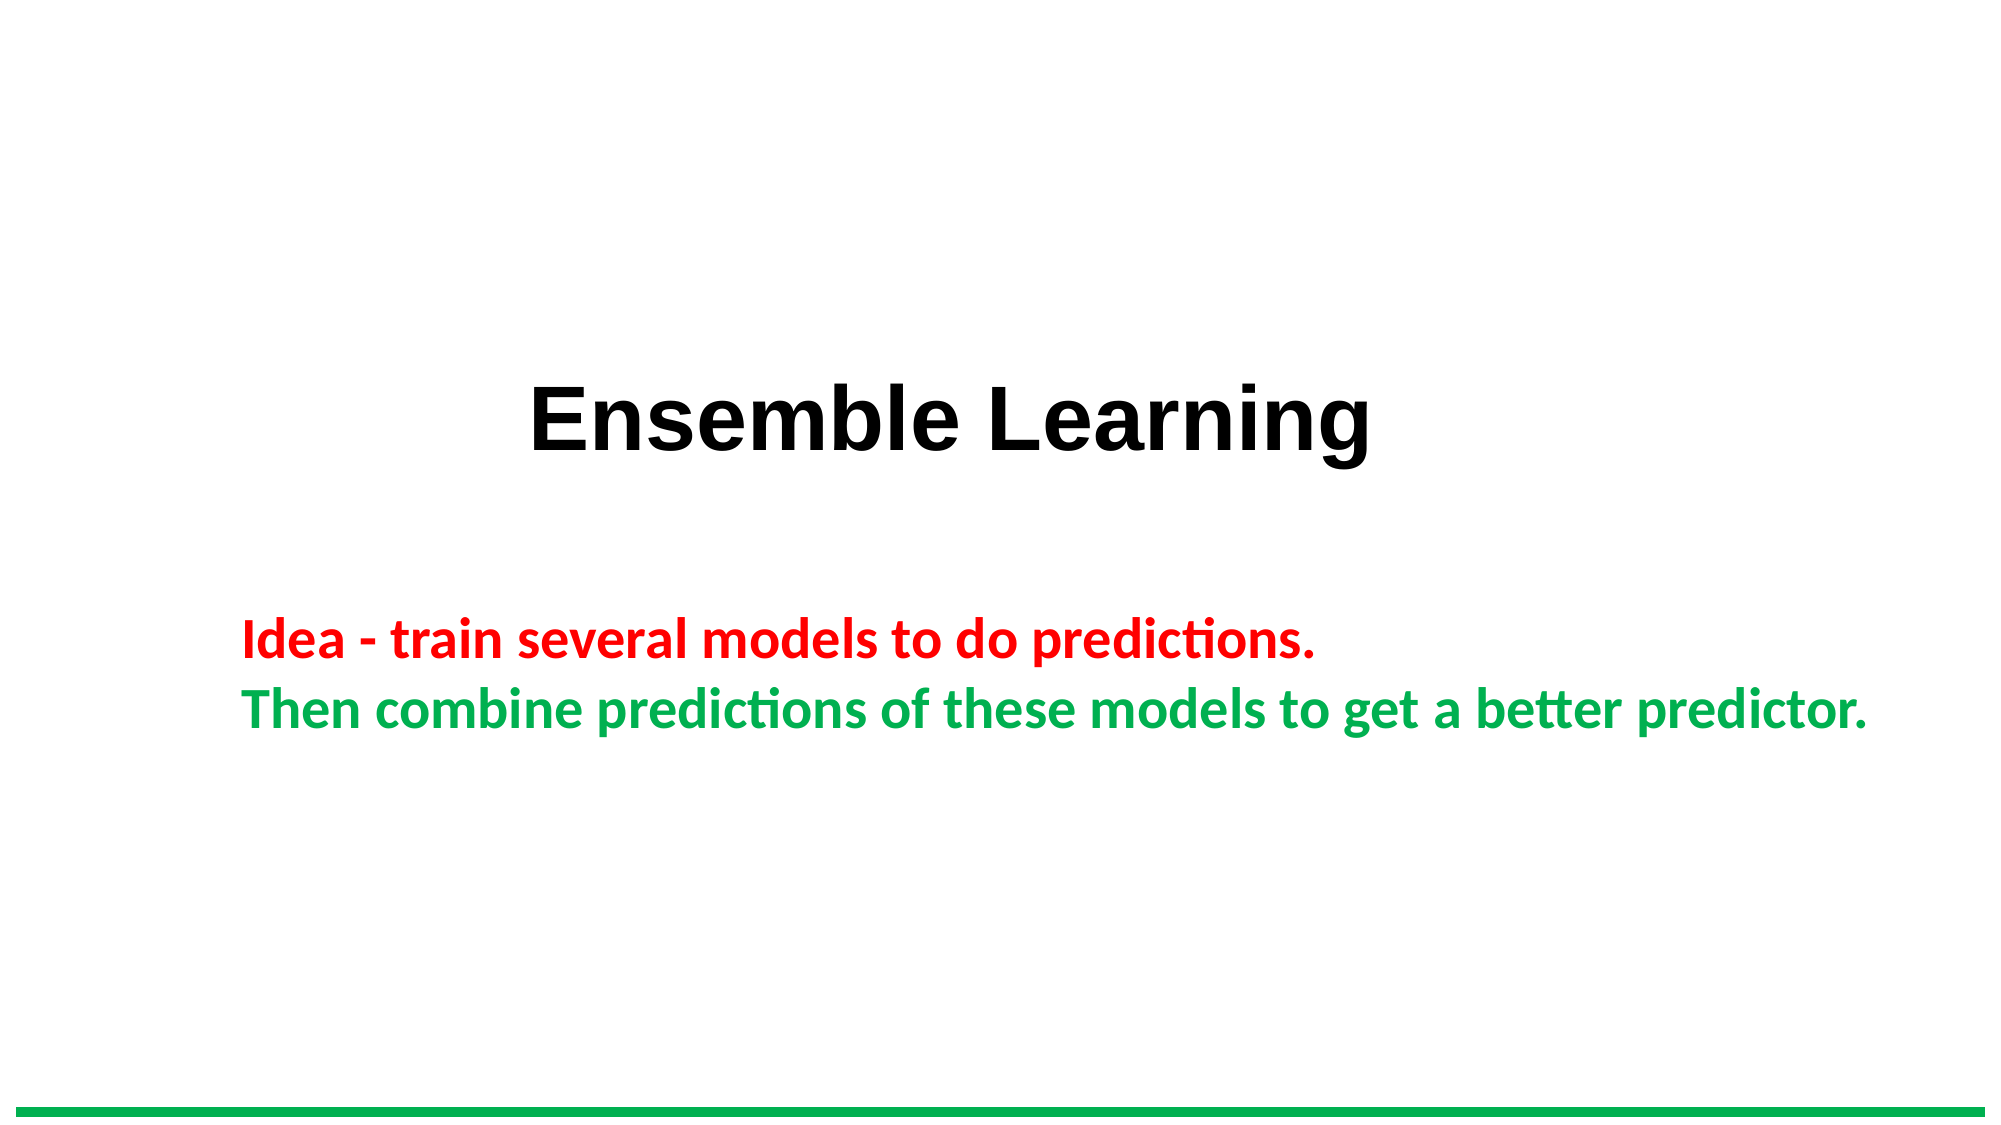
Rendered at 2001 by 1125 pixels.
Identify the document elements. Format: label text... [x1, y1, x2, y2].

text_box Ensemble Learning [513, 350, 1439, 476]
text_box Idea - train several models to do predictions. Then combine predictions of these models to get a better predictor. [226, 592, 1935, 748]
